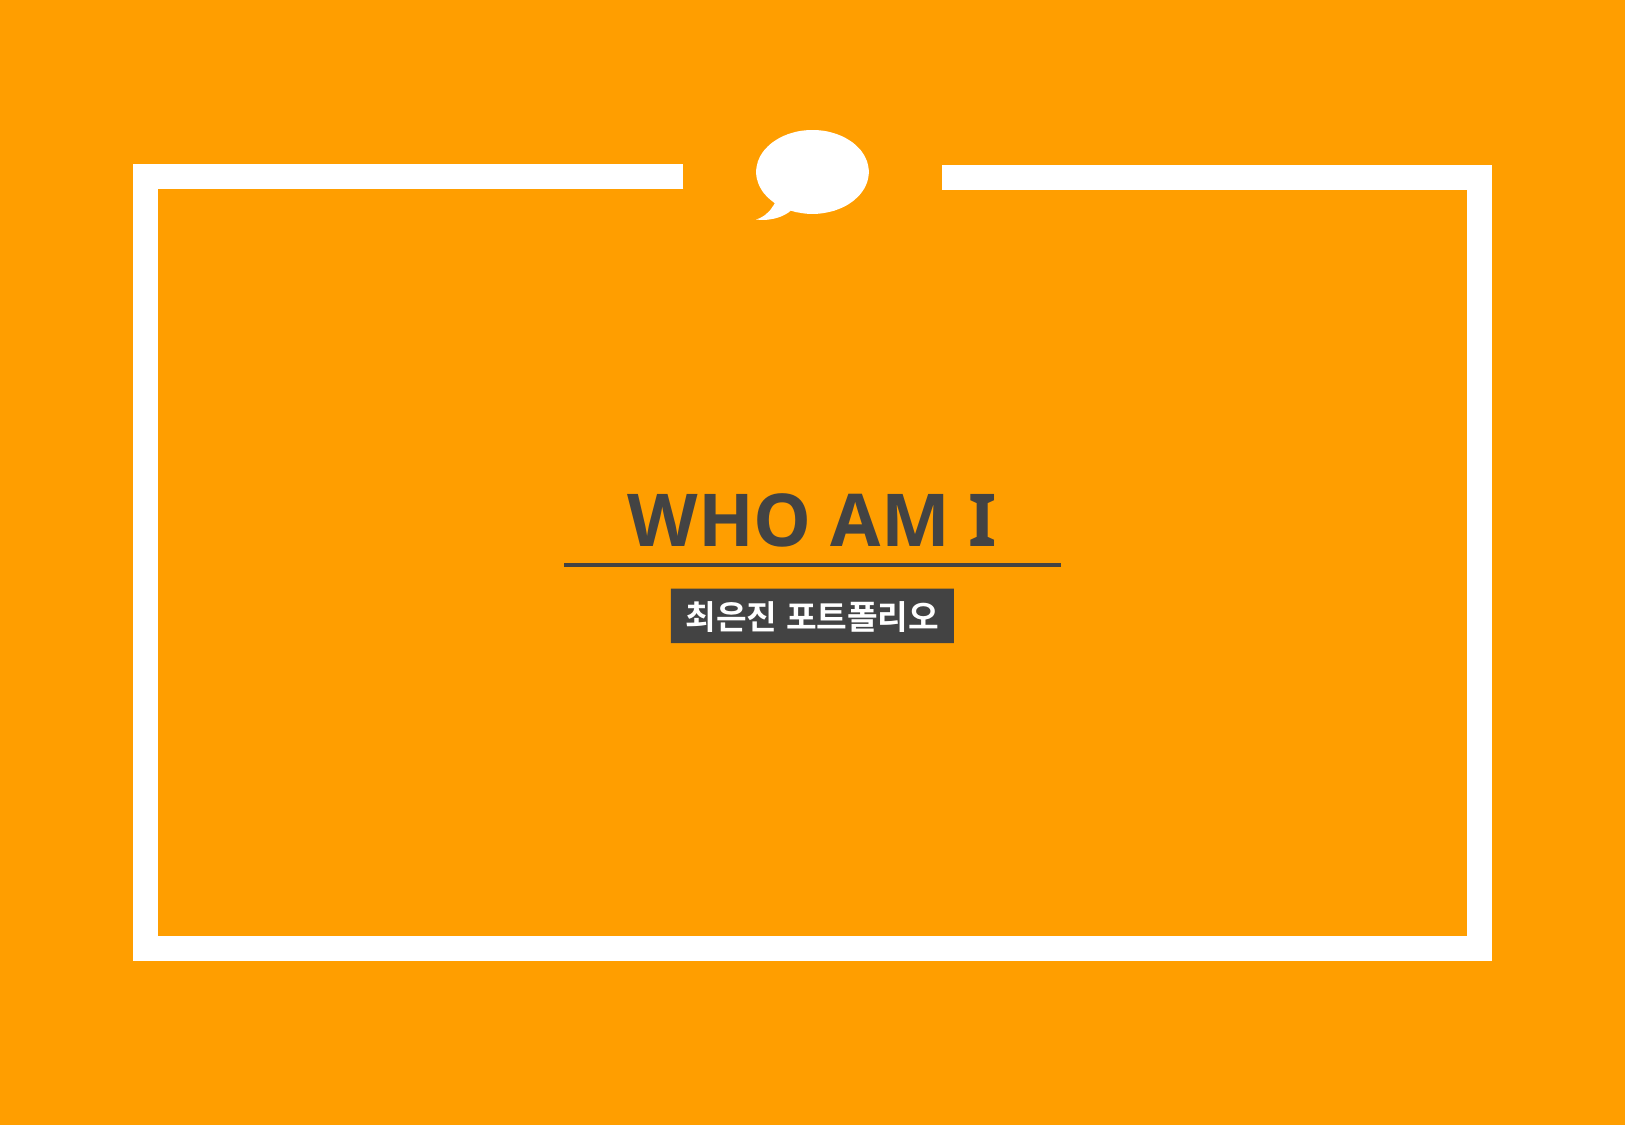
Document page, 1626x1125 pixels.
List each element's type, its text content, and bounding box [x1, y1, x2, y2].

title WHO AM I [540, 432, 1085, 603]
text_box 최은진 포트폴리오 [670, 588, 954, 644]
text_box [756, 130, 869, 220]
